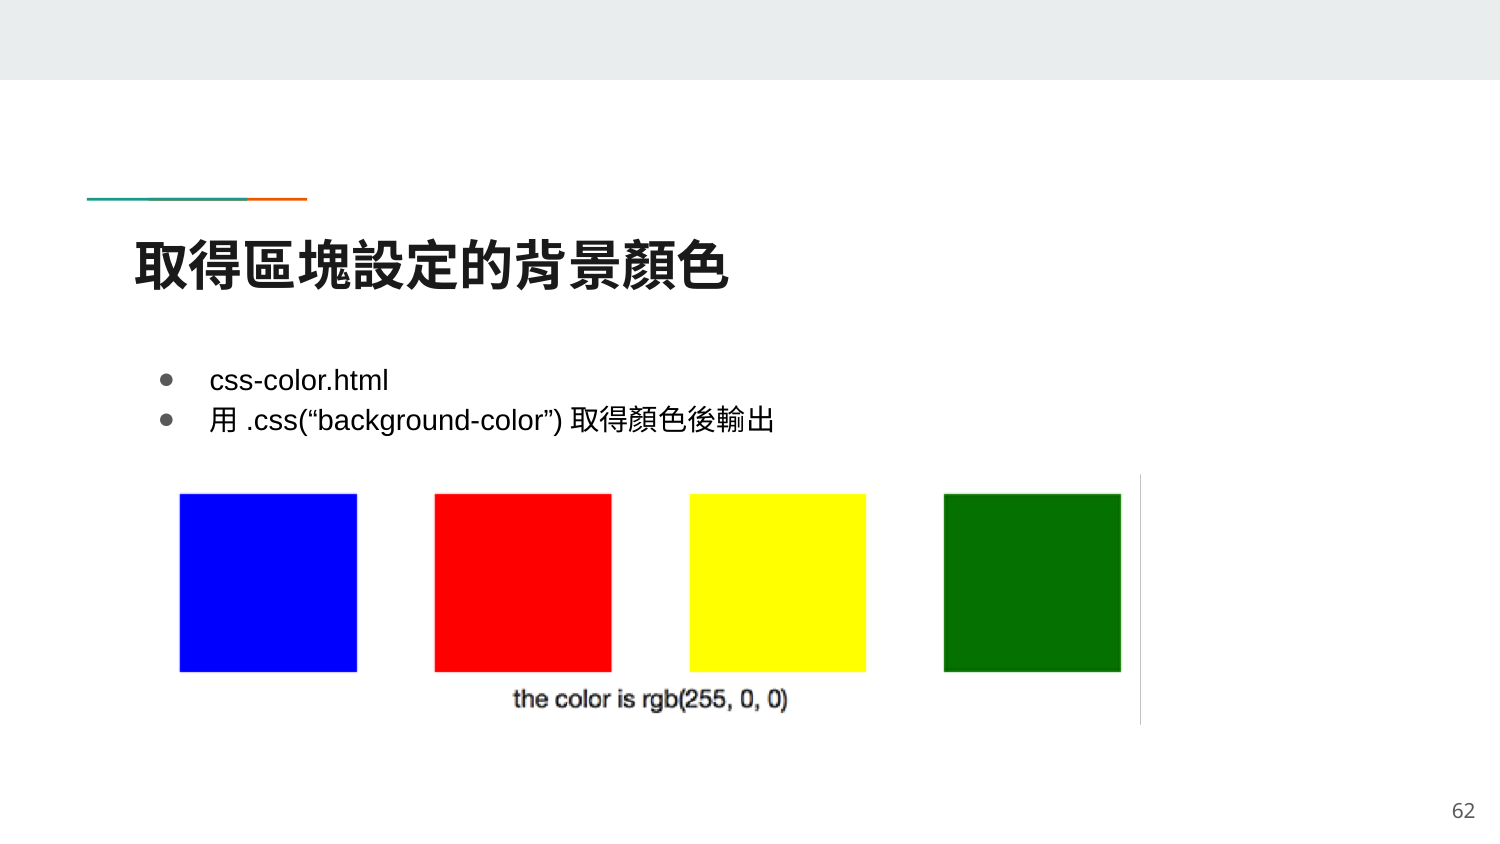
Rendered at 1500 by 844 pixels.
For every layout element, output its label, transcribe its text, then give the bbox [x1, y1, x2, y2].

picture [155, 474, 1141, 725]
list css-color.html 用.css(“background-color”)取得顏色後輸出 [119, 341, 1381, 712]
title 取得區塊設定的背景顏色 [119, 216, 1381, 305]
slide_number ‹#› [1400, 779, 1491, 844]
